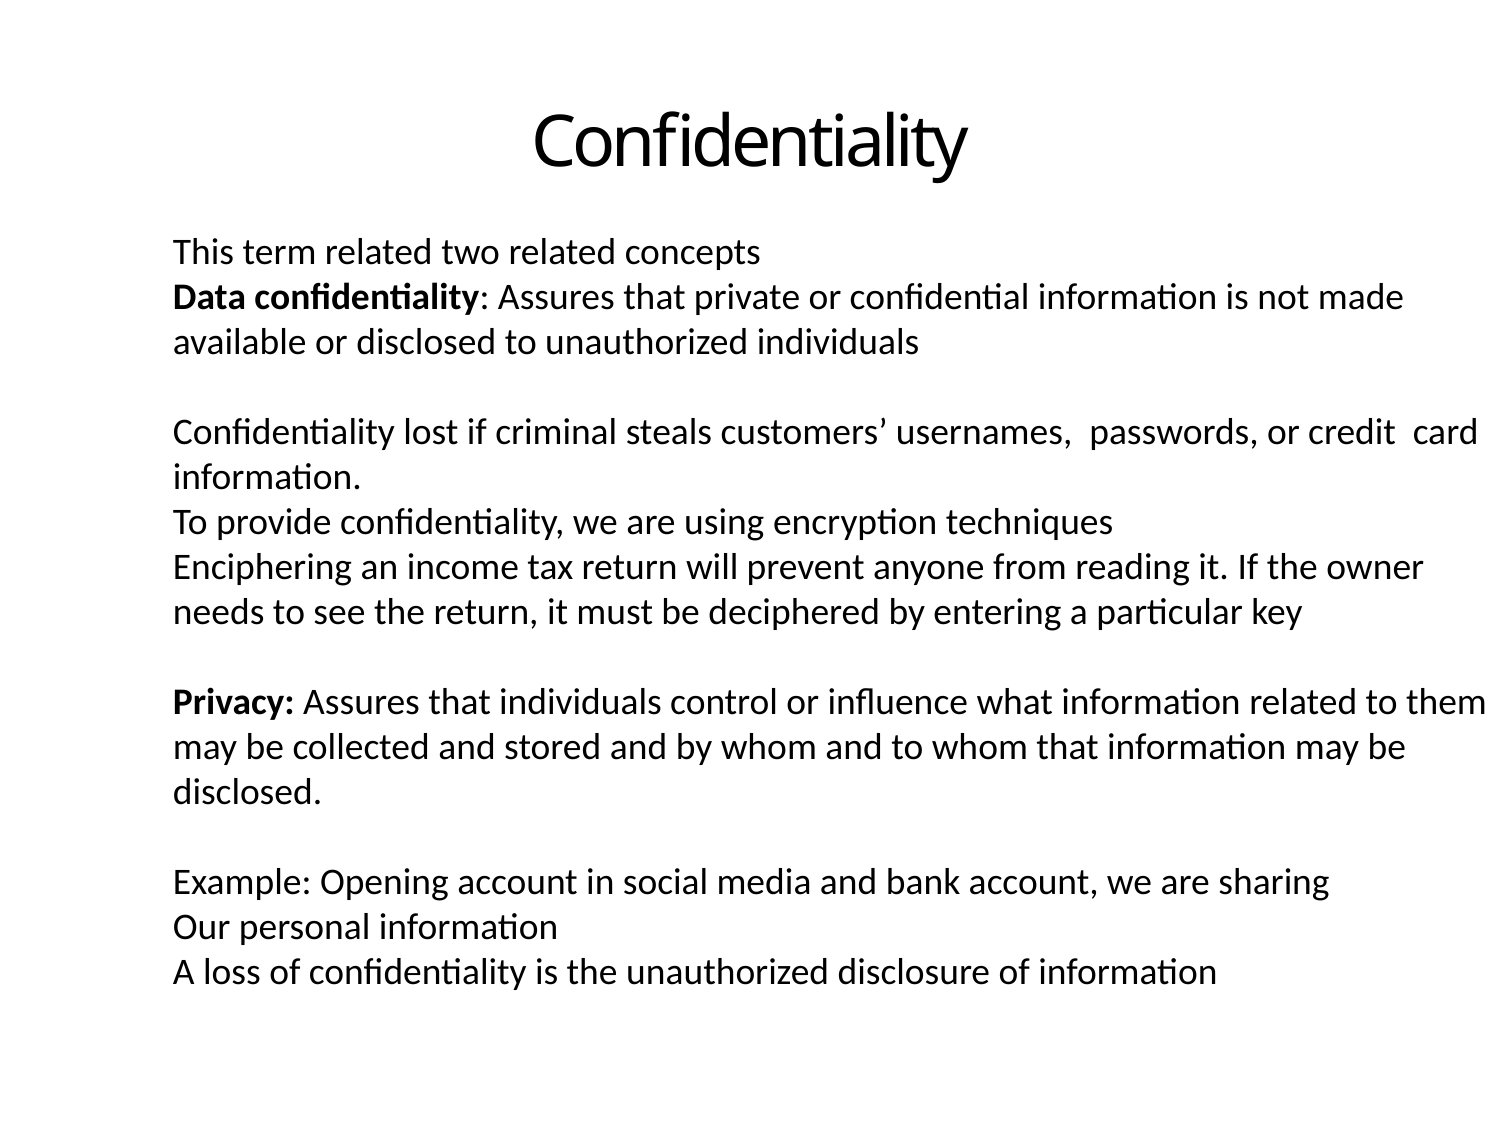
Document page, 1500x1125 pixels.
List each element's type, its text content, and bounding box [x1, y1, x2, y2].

title Confidentiality [75, 87, 1425, 275]
text_box This term related two related concepts Data confidentiality: Assures that private or confidential information is not made available or disclosed to unauthorized individuals Confidentiality lost if criminal steals customers’ usernames, passwords, or credit card information. To provide confidentiality, we are using encryption techniques Enciphering an income tax return will prevent anyone from reading it. If the owner needs to see the return, it must be deciphered by entering a particular key Privacy: Assures that individuals control or influence what information related to them may be collected and stored and by whom and to whom that information may be disclosed. Example: Opening account in social media and bank account, we are sharing Our personal information A loss of confidentiality is the unauthorized disclosure of information [74, 224, 1500, 992]
